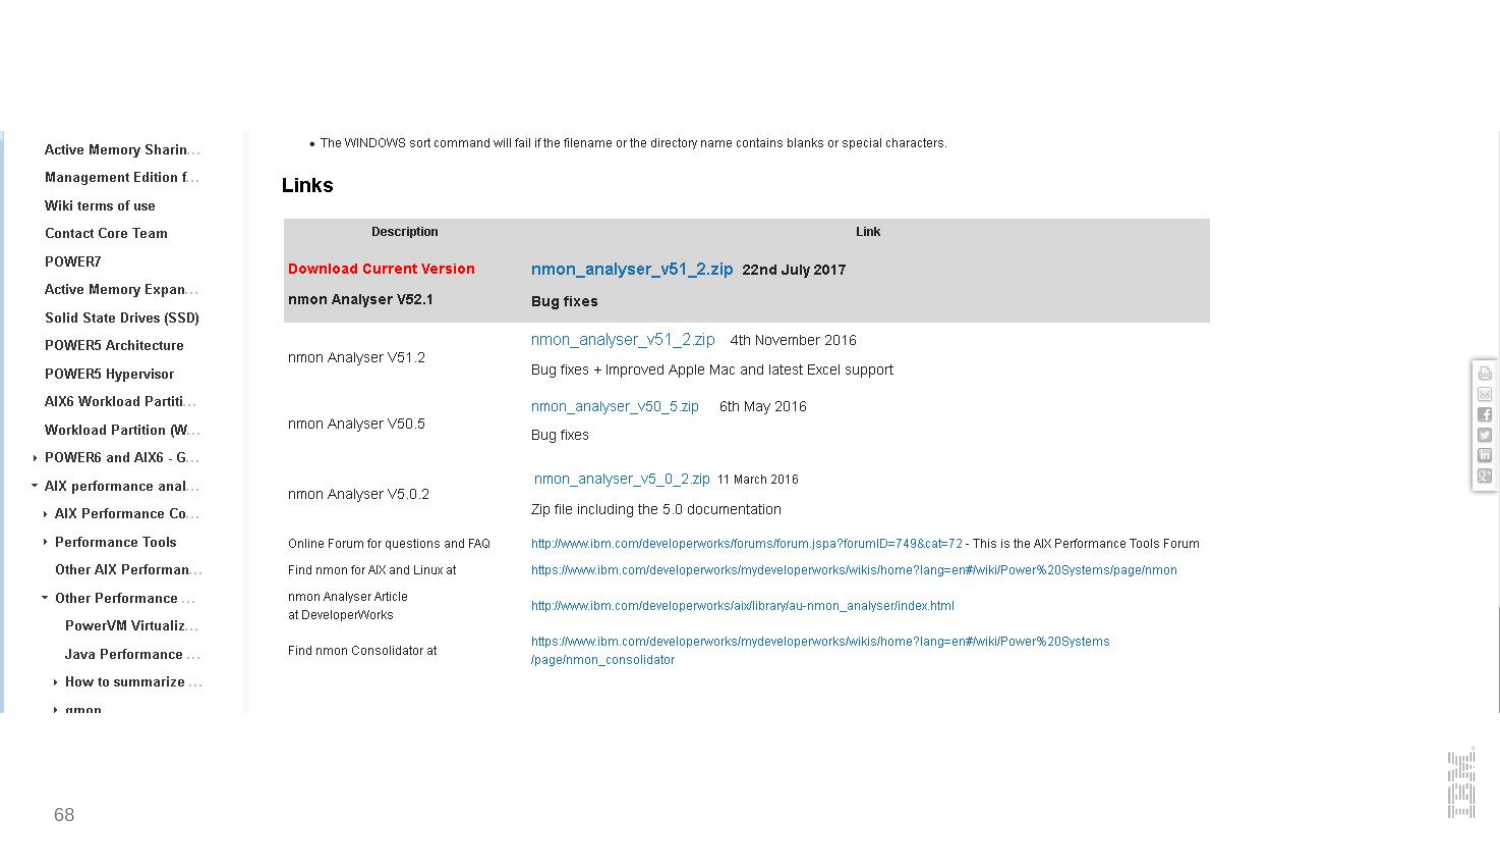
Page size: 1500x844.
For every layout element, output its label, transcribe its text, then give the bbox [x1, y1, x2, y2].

picture [0, 131, 1500, 713]
slide_number 68 [53, 802, 403, 832]
picture [1448, 746, 1475, 818]
